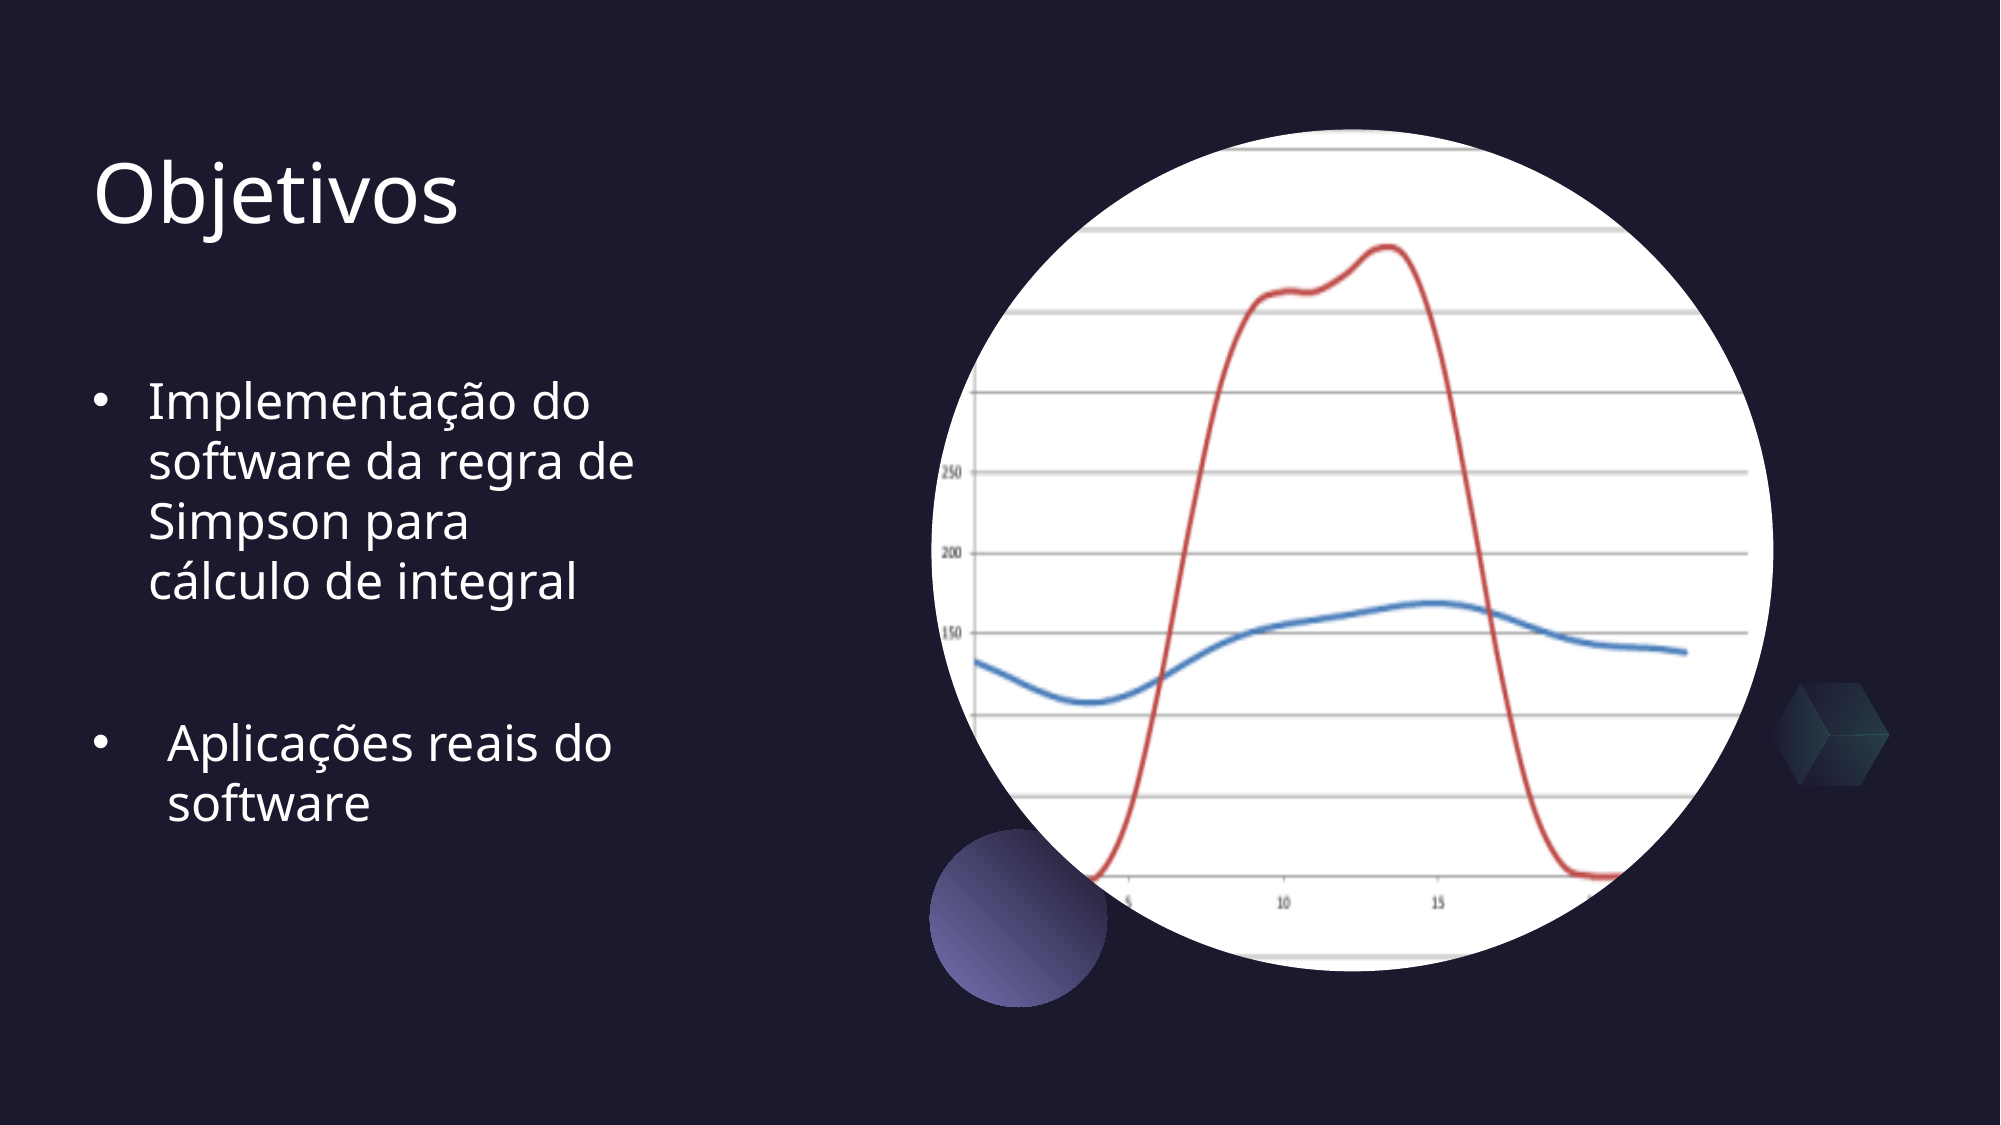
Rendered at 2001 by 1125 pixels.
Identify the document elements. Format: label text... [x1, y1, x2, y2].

subtitle Implementação do software da regra de Simpson para cálculo de integral Aplicações reais do software [77, 369, 656, 756]
title Objetivos [77, 0, 760, 242]
picture [931, 129, 1774, 972]
